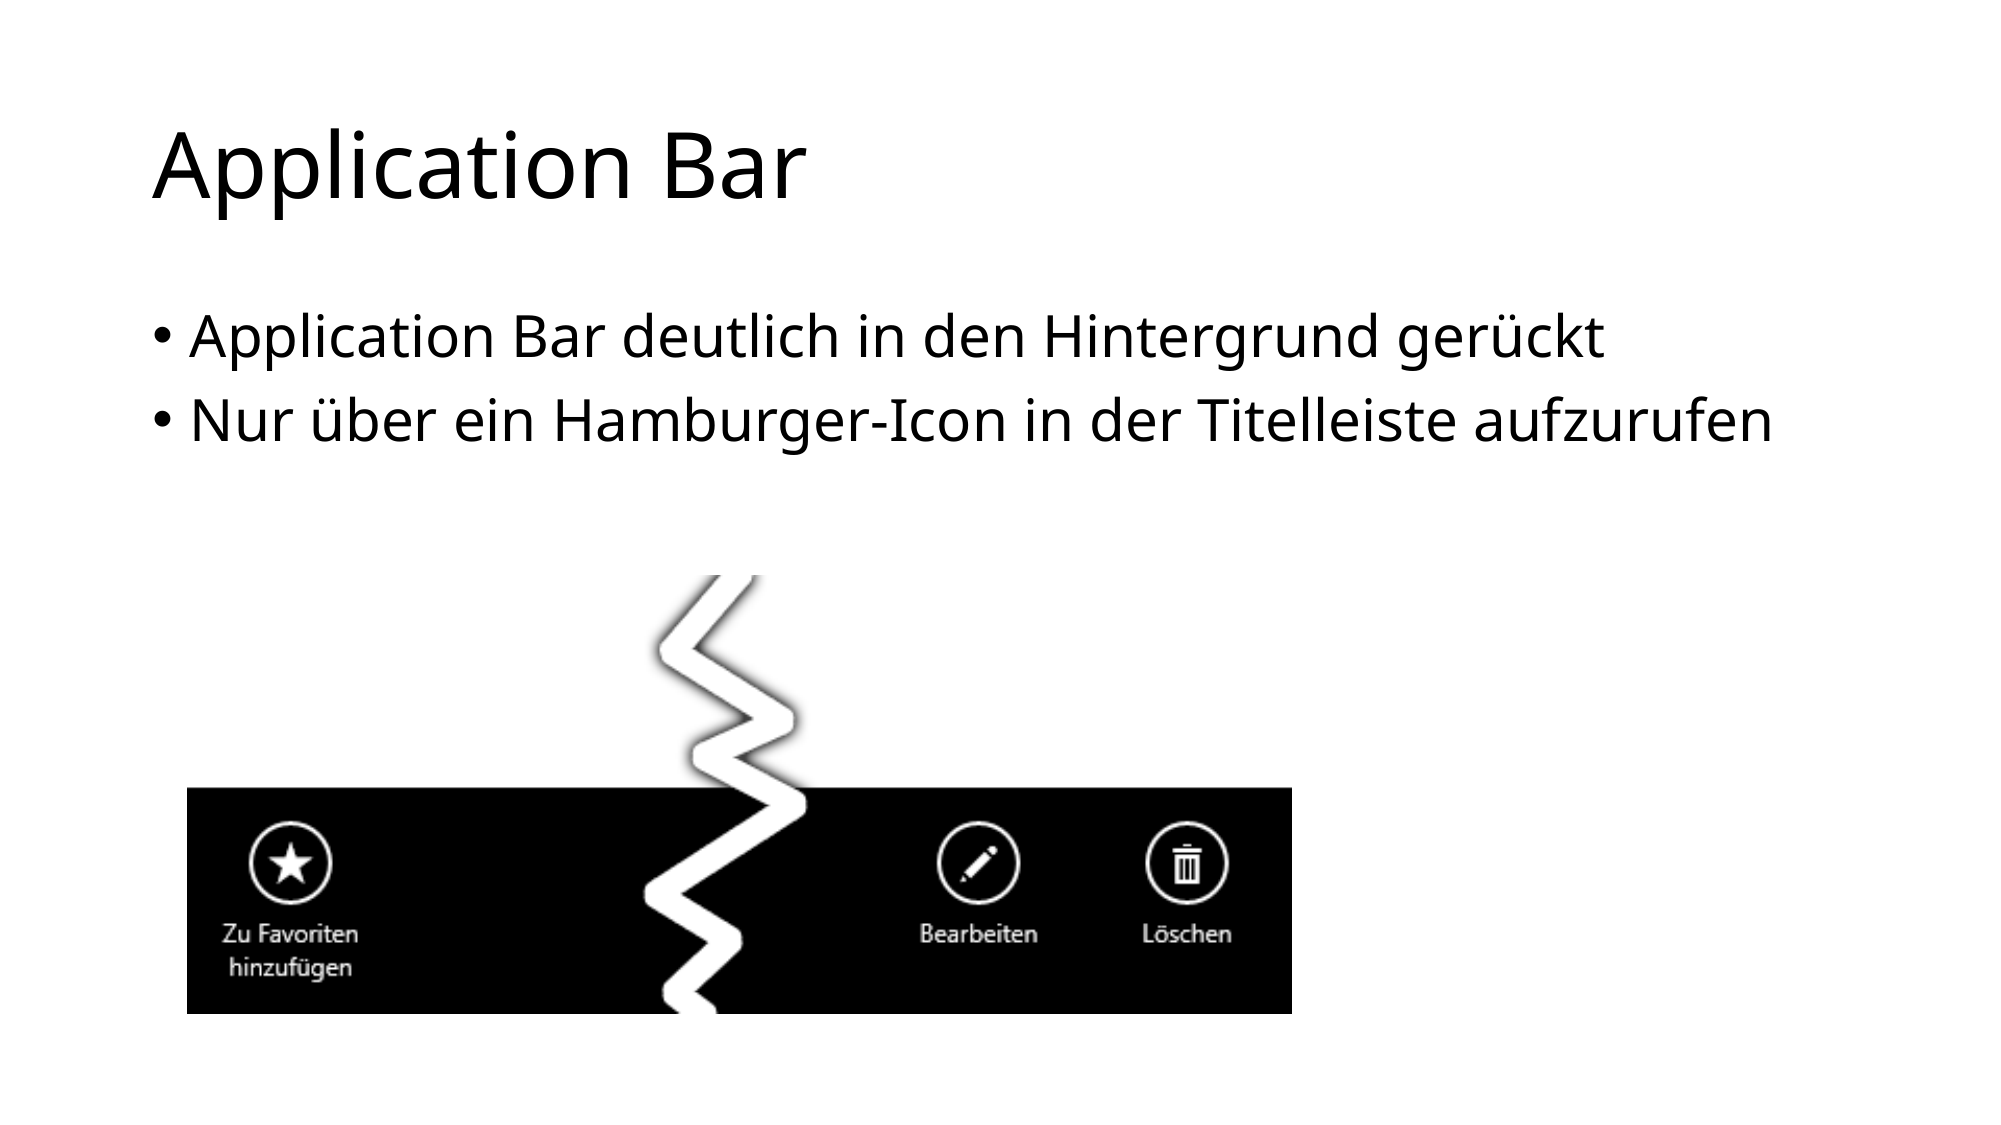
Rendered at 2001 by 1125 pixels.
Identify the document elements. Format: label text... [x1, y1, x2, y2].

list Application Bar deutlich in den Hintergrund gerückt Nur über ein Hamburger-Icon in der Titelleiste aufzurufen [137, 299, 1863, 1014]
picture [187, 575, 1292, 1014]
title Application Bar [137, 59, 1863, 278]
